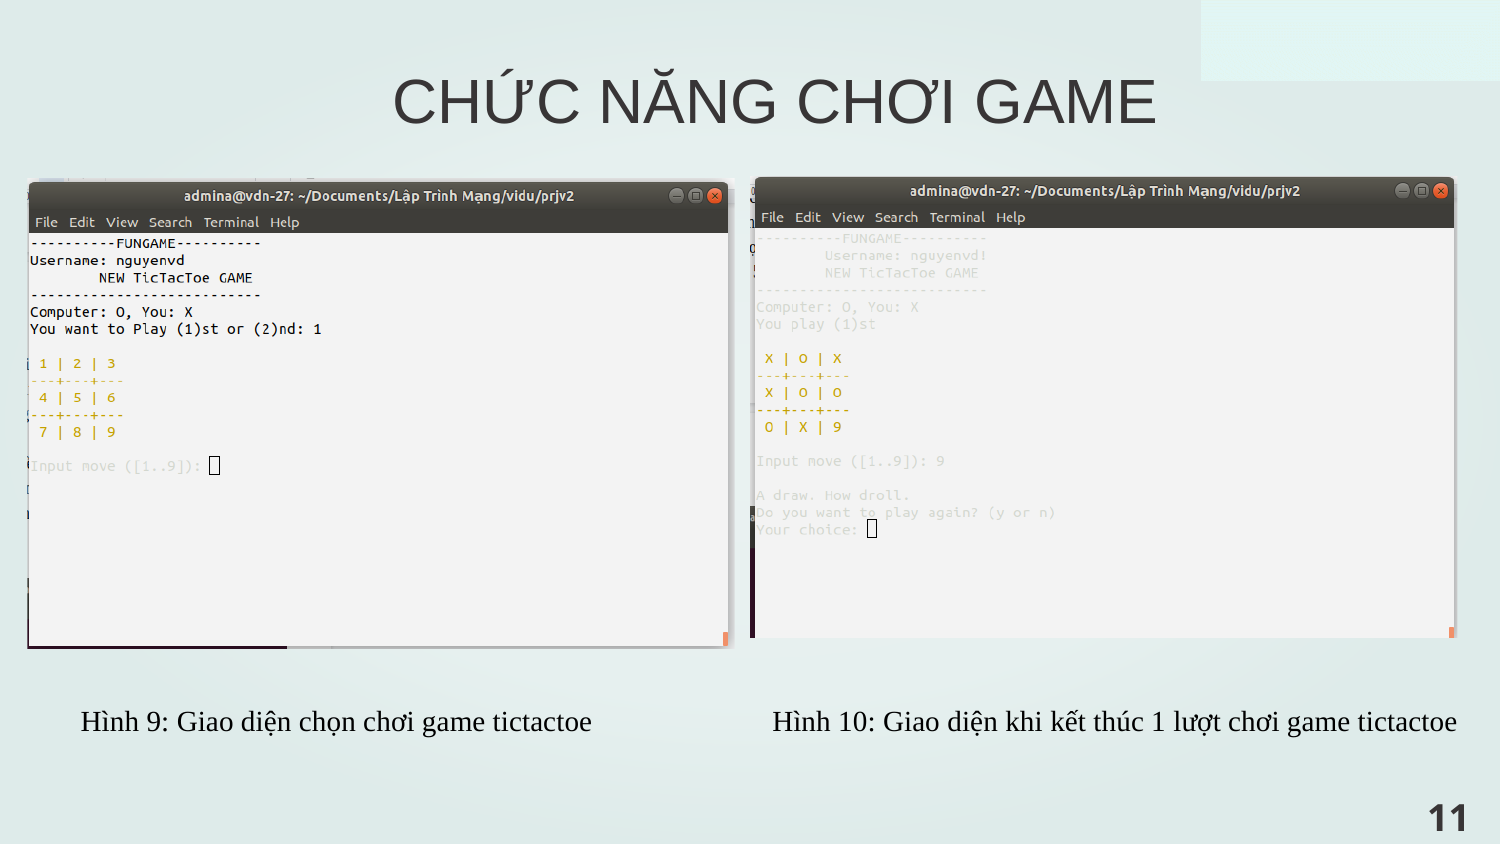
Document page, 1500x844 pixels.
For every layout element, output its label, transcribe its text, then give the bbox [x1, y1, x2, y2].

slide_number ‹#› [1403, 779, 1494, 844]
text_box Hình 10: Giao diện khi kết thúc 1 lượt chơi game tictactoe [757, 681, 1486, 742]
title CHỨC NĂNG CHƠI GAME [310, 46, 1241, 150]
text_box Hình 9: Giao diện chọn chơi game tictactoe [65, 681, 681, 780]
picture [0, 0, 1500, 844]
